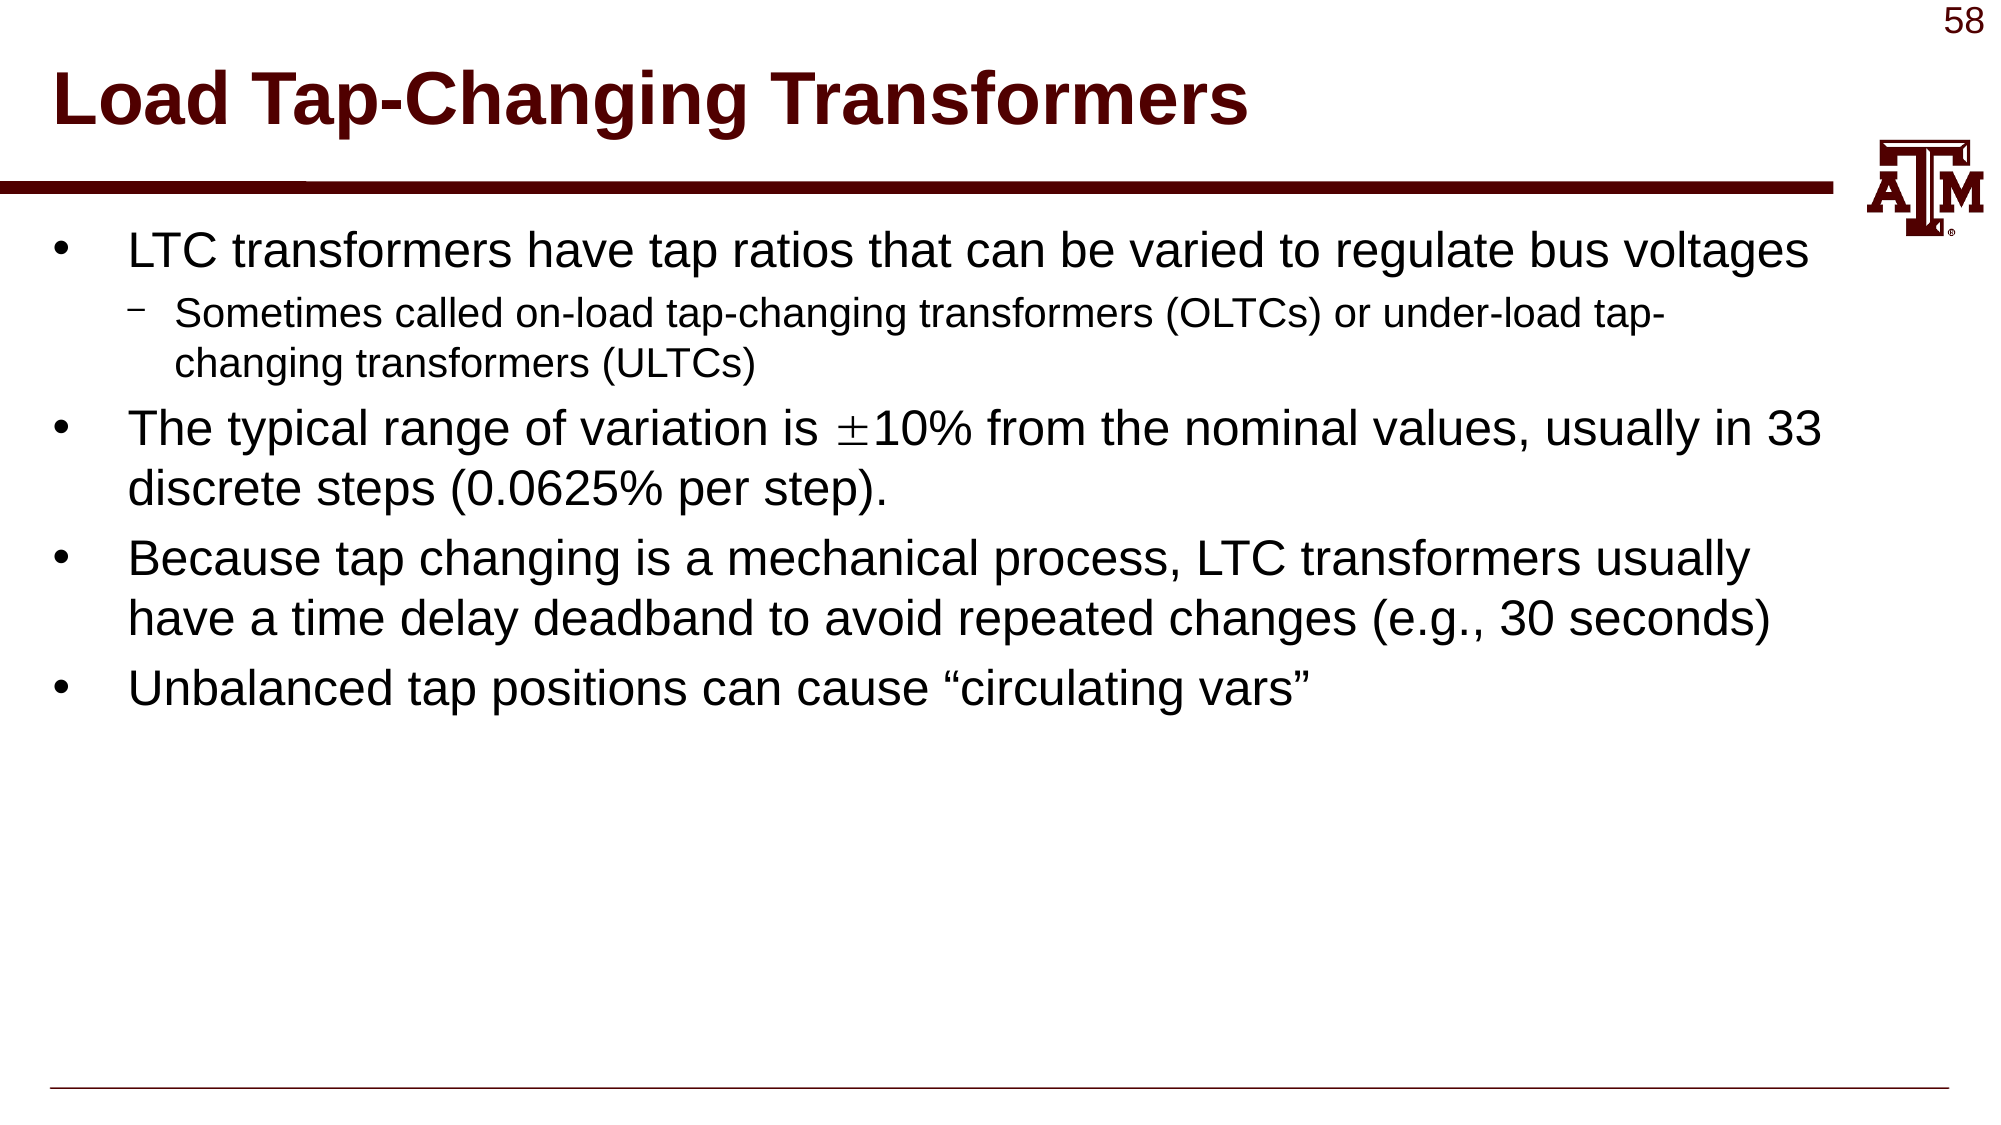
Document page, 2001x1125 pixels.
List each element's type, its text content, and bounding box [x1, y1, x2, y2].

list LTC transformers have tap ratios that can be varied to regulate bus voltages Sometimes called on-load tap-changing transformers (OLTCs) or under-load tap-changing transformers (ULTCs) The typical range of variation is 10% from the nominal values, usually in 33 discrete steps (0.0625% per step). Because tap changing is a mechanical process, LTC transformers usually have a time delay deadband to avoid repeated changes (e.g., 30 seconds) Unbalanced tap positions can cause “circulating vars” [37, 209, 1851, 1063]
title Load Tap-Changing Transformers [37, 12, 1851, 188]
picture [1850, 112, 2000, 263]
